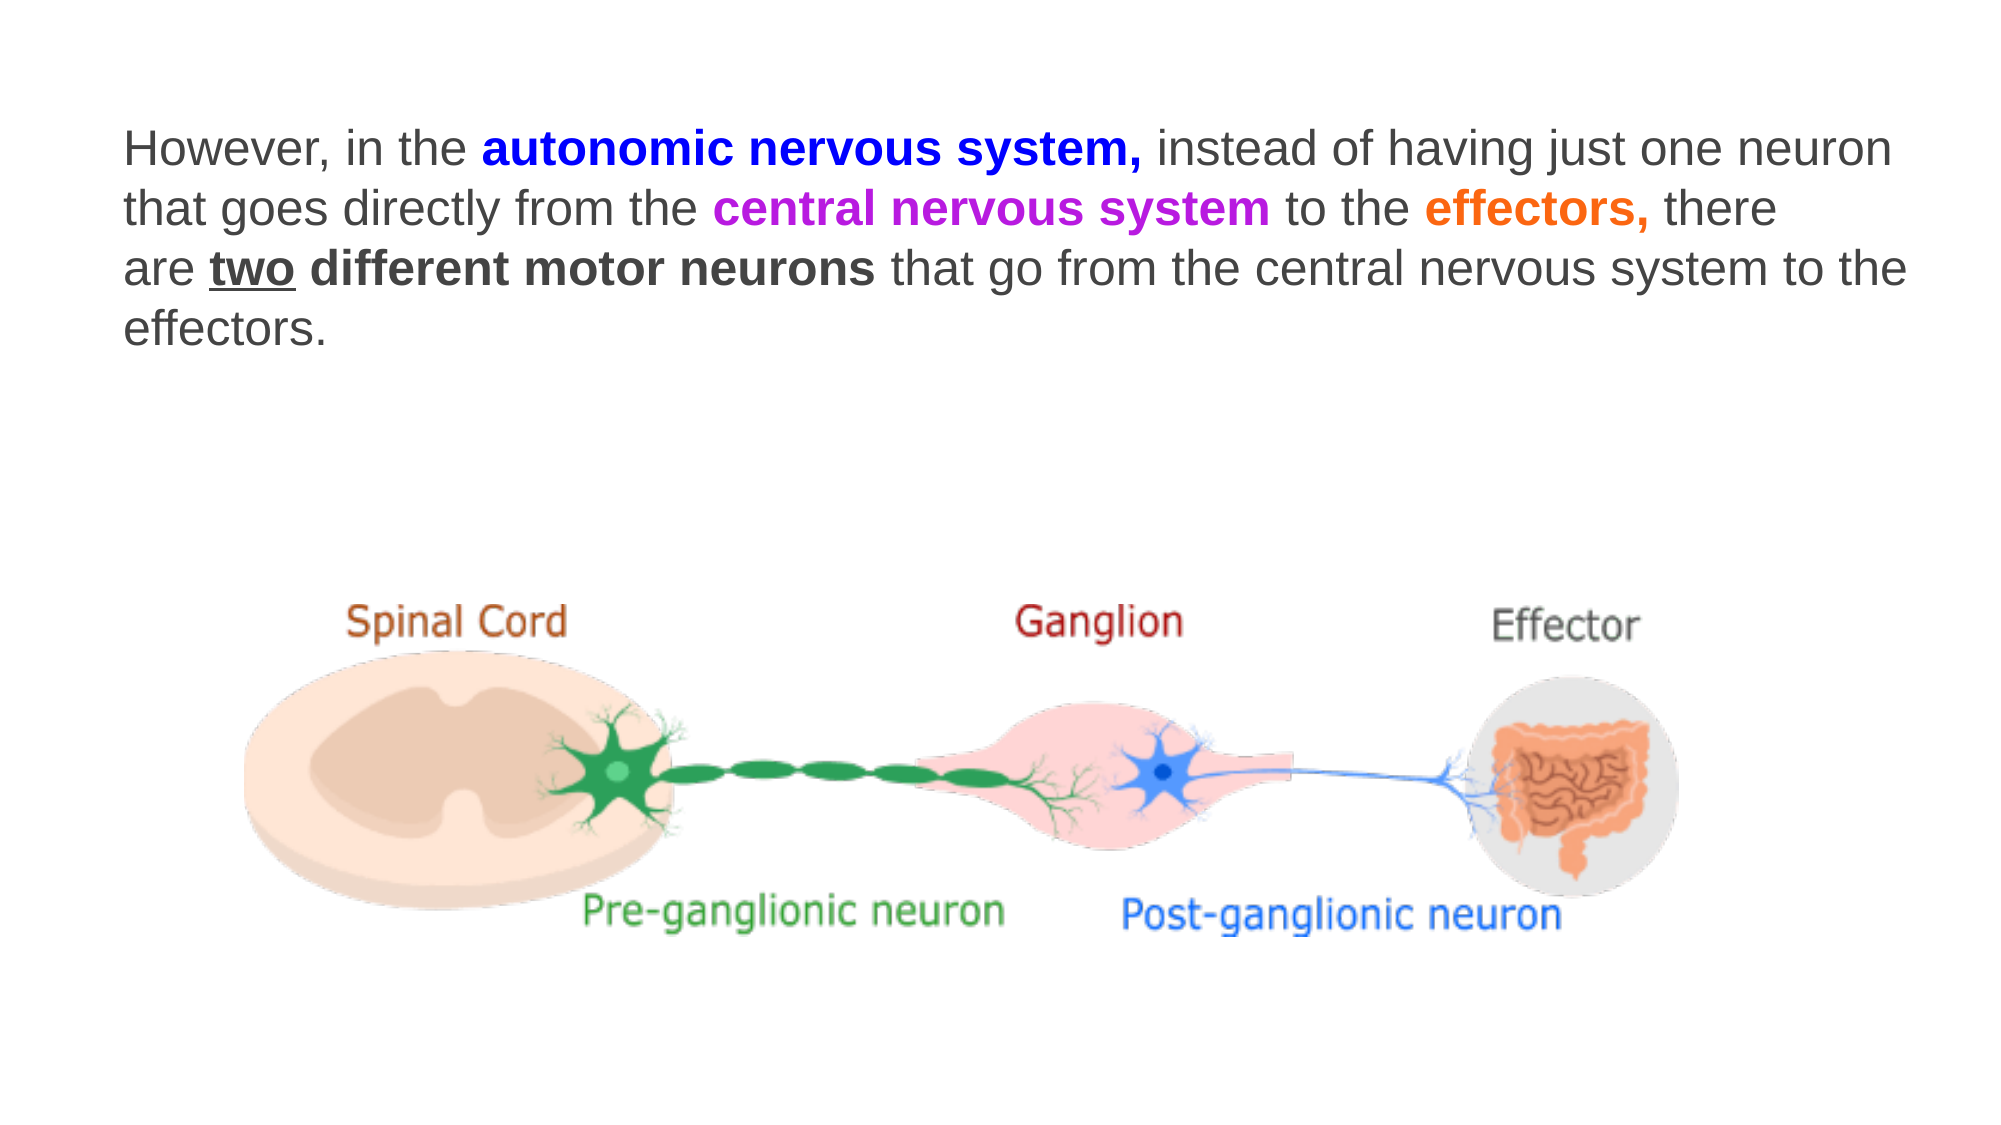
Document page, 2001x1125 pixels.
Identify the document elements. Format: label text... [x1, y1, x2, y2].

picture [244, 604, 1679, 937]
text_box However, in the autonomic nervous system, instead of having just one neuron that goes directly from the central nervous system to the effectors, there are two different motor neurons that go from the central nervous system to the effectors. [108, 107, 1946, 363]
